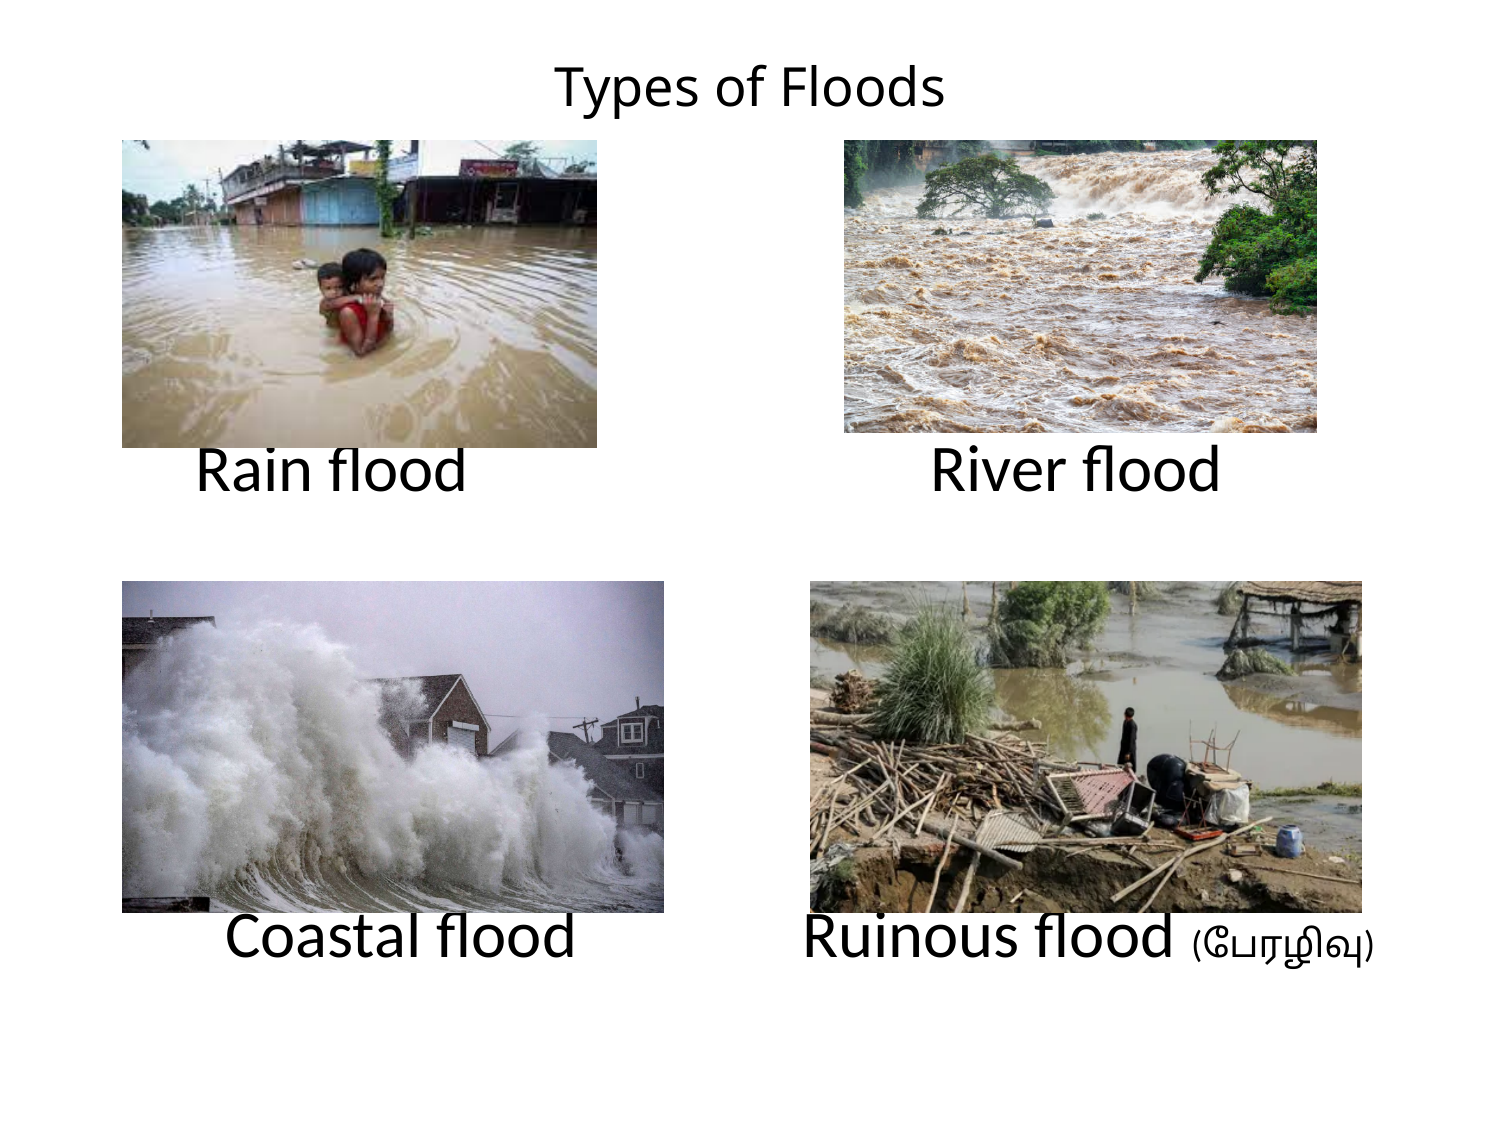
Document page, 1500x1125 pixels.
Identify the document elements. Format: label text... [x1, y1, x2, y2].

picture [122, 139, 597, 448]
picture [810, 581, 1362, 913]
picture [122, 581, 664, 913]
list Rain flood River flood Coastal flood Ruinous flood (பேரழிவு) [75, 137, 1459, 1005]
title Types of Floods [75, 45, 1425, 126]
picture [844, 139, 1318, 433]
